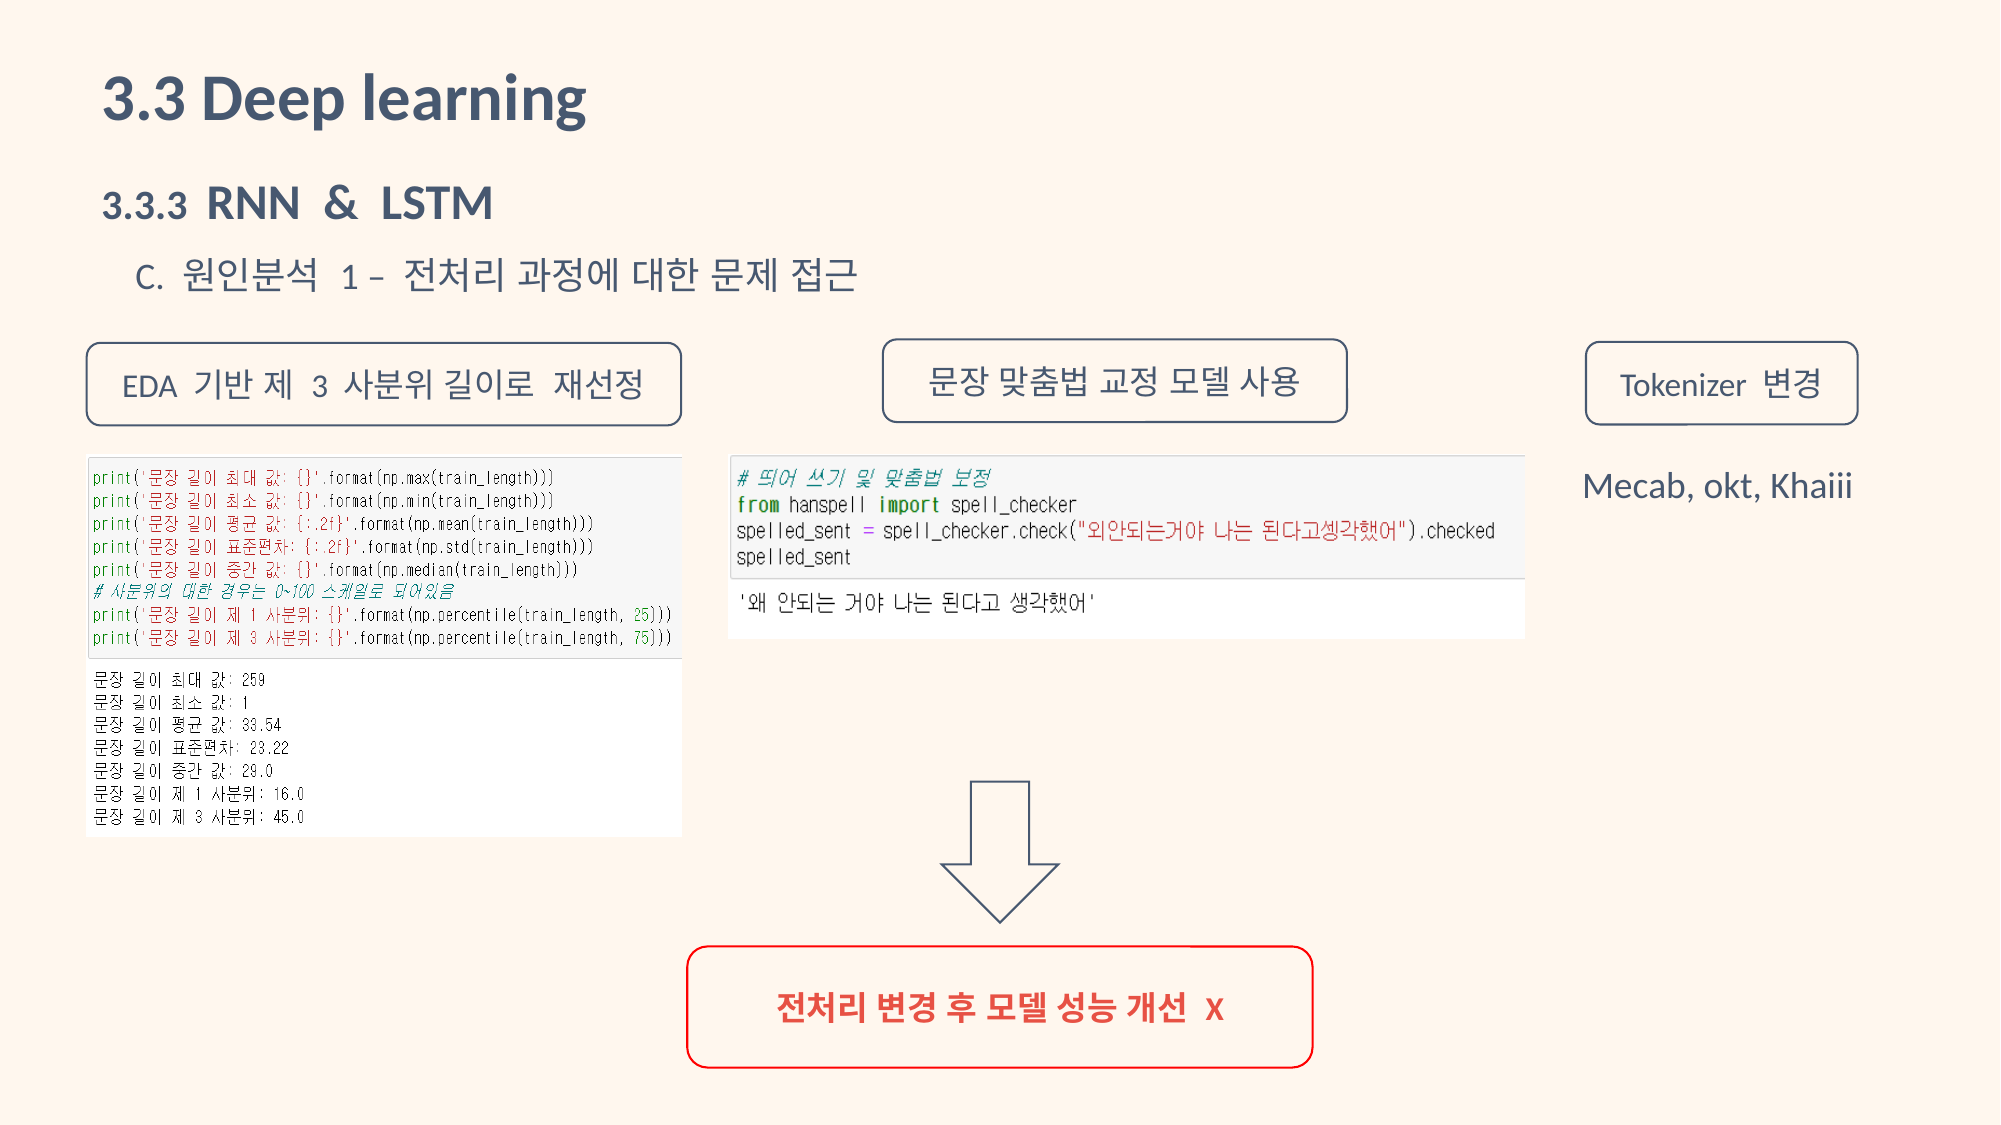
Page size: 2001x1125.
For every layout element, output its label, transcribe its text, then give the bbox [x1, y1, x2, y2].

picture [728, 454, 1525, 639]
picture [86, 454, 682, 837]
text_box Tokenizer 변경 [1584, 340, 1859, 426]
text_box EDA 기반 제 3 사분위 길이로 재선정 [85, 341, 683, 427]
text_box 전처리 변경 후 모델 성능 개선 X [686, 945, 1314, 1069]
text_box 3.3.3 RNN & LSTM C. 원인분석 1 – 전처리 과정에 대한 문제 접근 [86, 162, 1440, 305]
text_box 문장 맞춤법 교정 모델 사용 [881, 338, 1349, 424]
text_box [939, 780, 1061, 925]
text_box 3.3 Deep learning [86, 55, 840, 162]
text_box Mecab, okt, Khaiii [1567, 454, 1914, 514]
